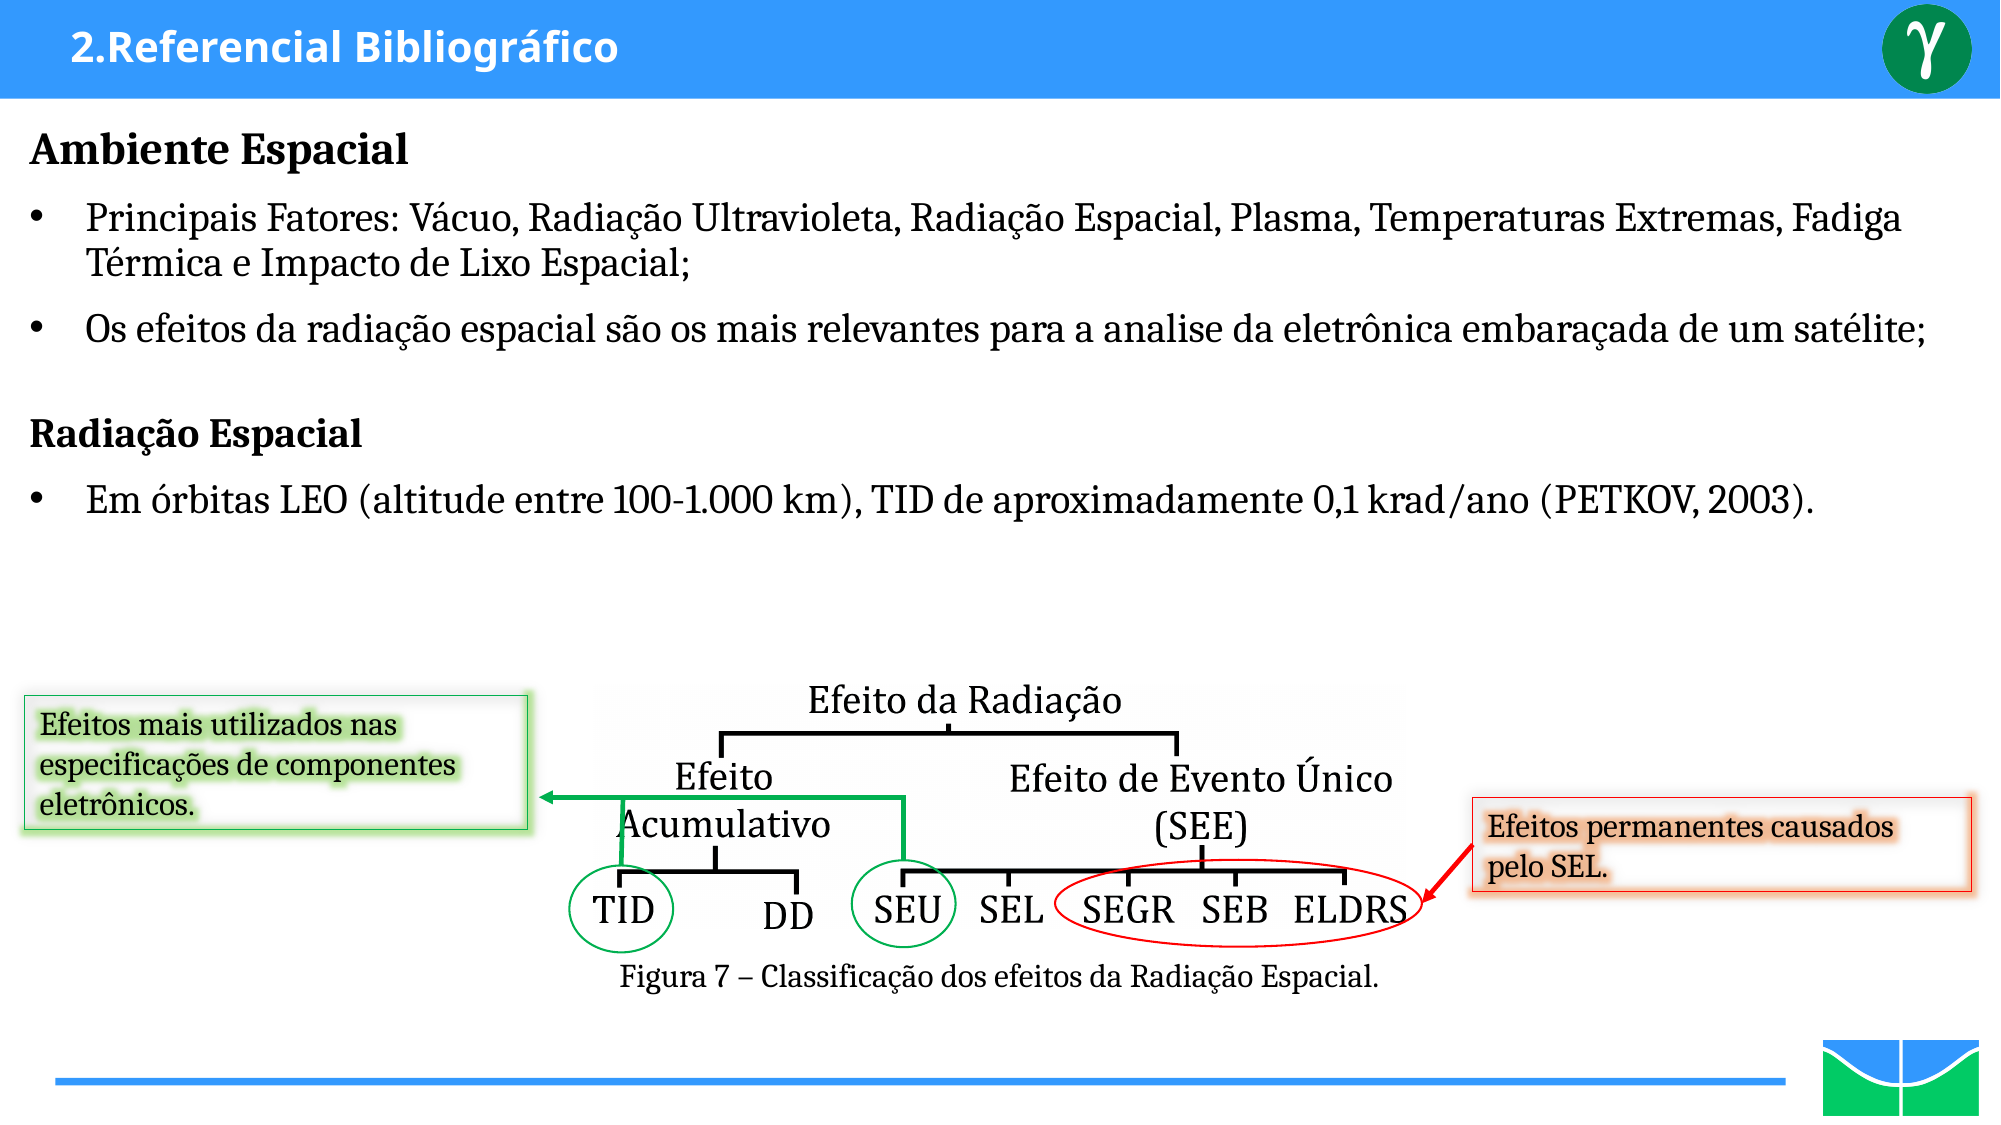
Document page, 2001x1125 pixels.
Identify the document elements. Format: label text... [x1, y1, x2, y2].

text_box [568, 871, 669, 954]
text_box [1406, 884, 1423, 923]
text_box [54, 1077, 1787, 1086]
text_box Figura 7 – Classificação dos efeitos da Radiação Espacial. [604, 946, 1396, 1002]
text_box [1087, 929, 1390, 948]
text_box [0, 0, 2000, 100]
picture [1882, 4, 1972, 94]
text_box 2.Referencial Bibliográfico [55, 18, 717, 80]
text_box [1421, 845, 1473, 904]
picture [1823, 1040, 1979, 1116]
subtitle Ambiente Espacial Principais Fatores: Vácuo, Radiação Ultravioleta, Radiação Espacial, Plasma, Temperaturas Extremas, Fadiga Térmica e Impacto de Lixo Espacial; Os efeitos da radiação espacial são os mais relevantes para a analise da eletrônica embaraçada de um satélite; Radiação Espacial Em órbitas LEO (altitude entre 100-1.000 km), TID de aproximadamente 0,1 krad/ano (PETKOV, 2003). [14, 117, 1972, 1060]
text_box Efeitos mais utilizados nas especificações de componentes eletrônicos. [24, 695, 528, 830]
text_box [538, 797, 904, 866]
text_box Efeitos permanentes causados pelo SEL. [1472, 797, 1972, 892]
picture [593, 684, 1406, 929]
text_box [860, 929, 948, 949]
